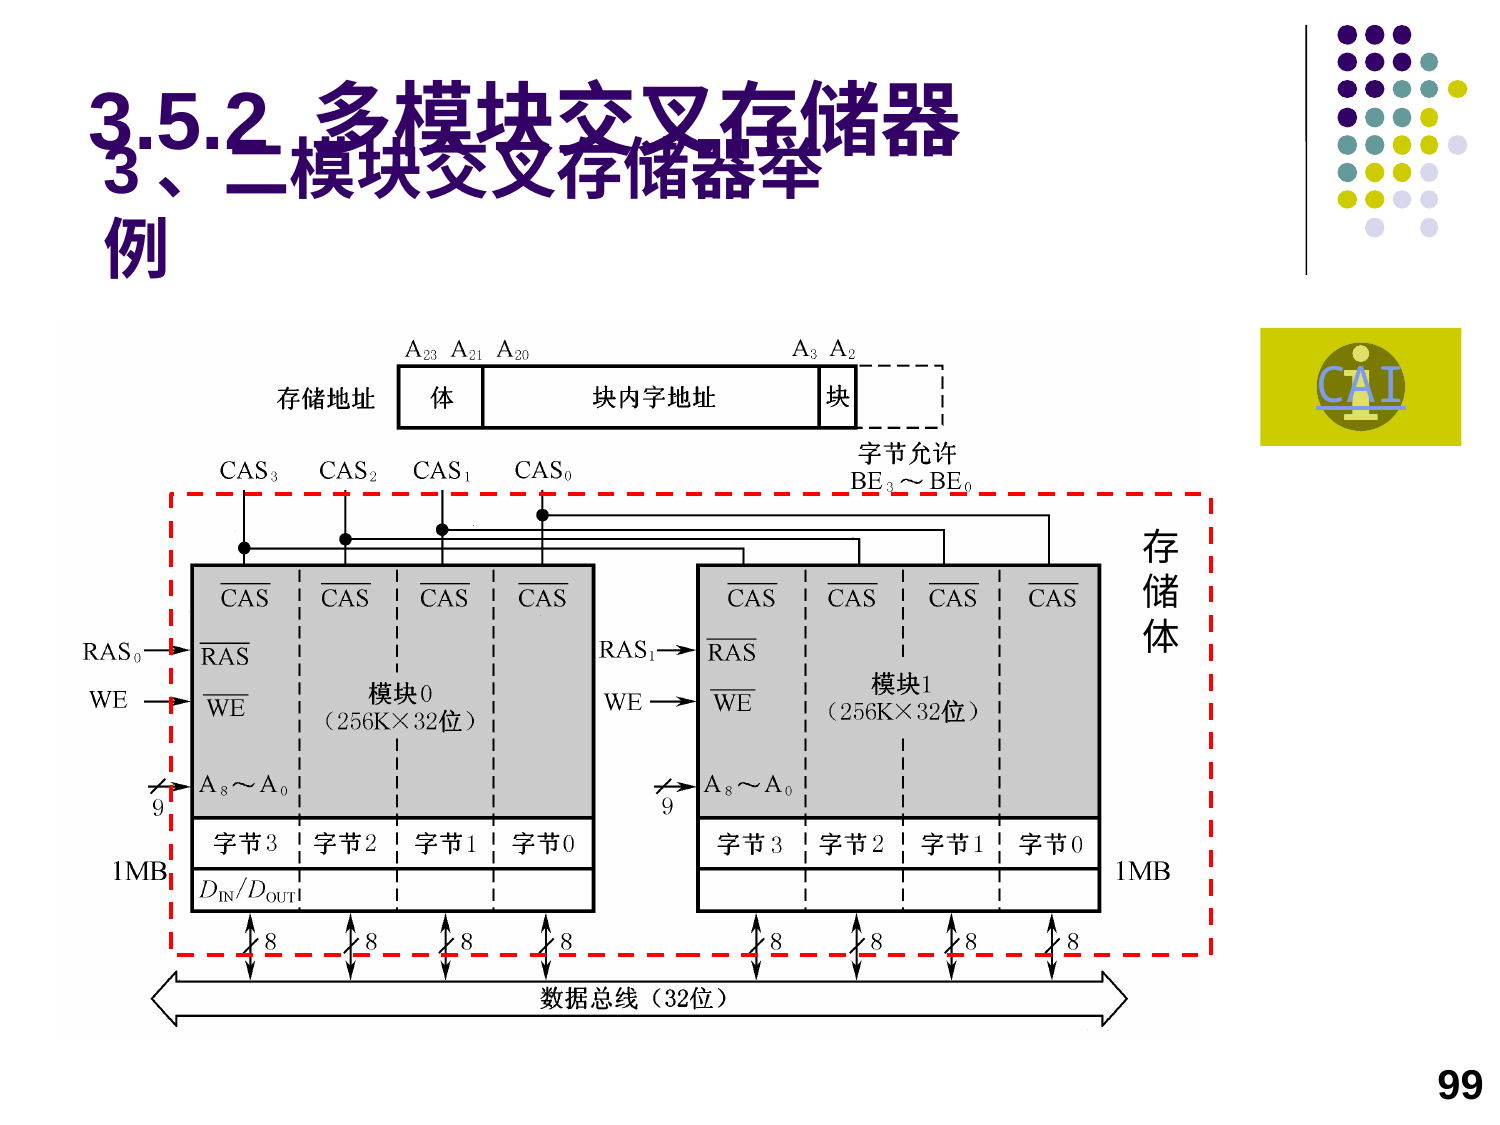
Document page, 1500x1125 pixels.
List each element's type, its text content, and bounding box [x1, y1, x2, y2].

text_box 3.5.2 多模块交叉存储器 [74, 42, 986, 173]
text_box CAI [1260, 327, 1462, 446]
slide_number 99 [1148, 1049, 1499, 1125]
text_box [52, 314, 1211, 1046]
title 3、二模块交叉存储器举例 [88, 208, 899, 295]
